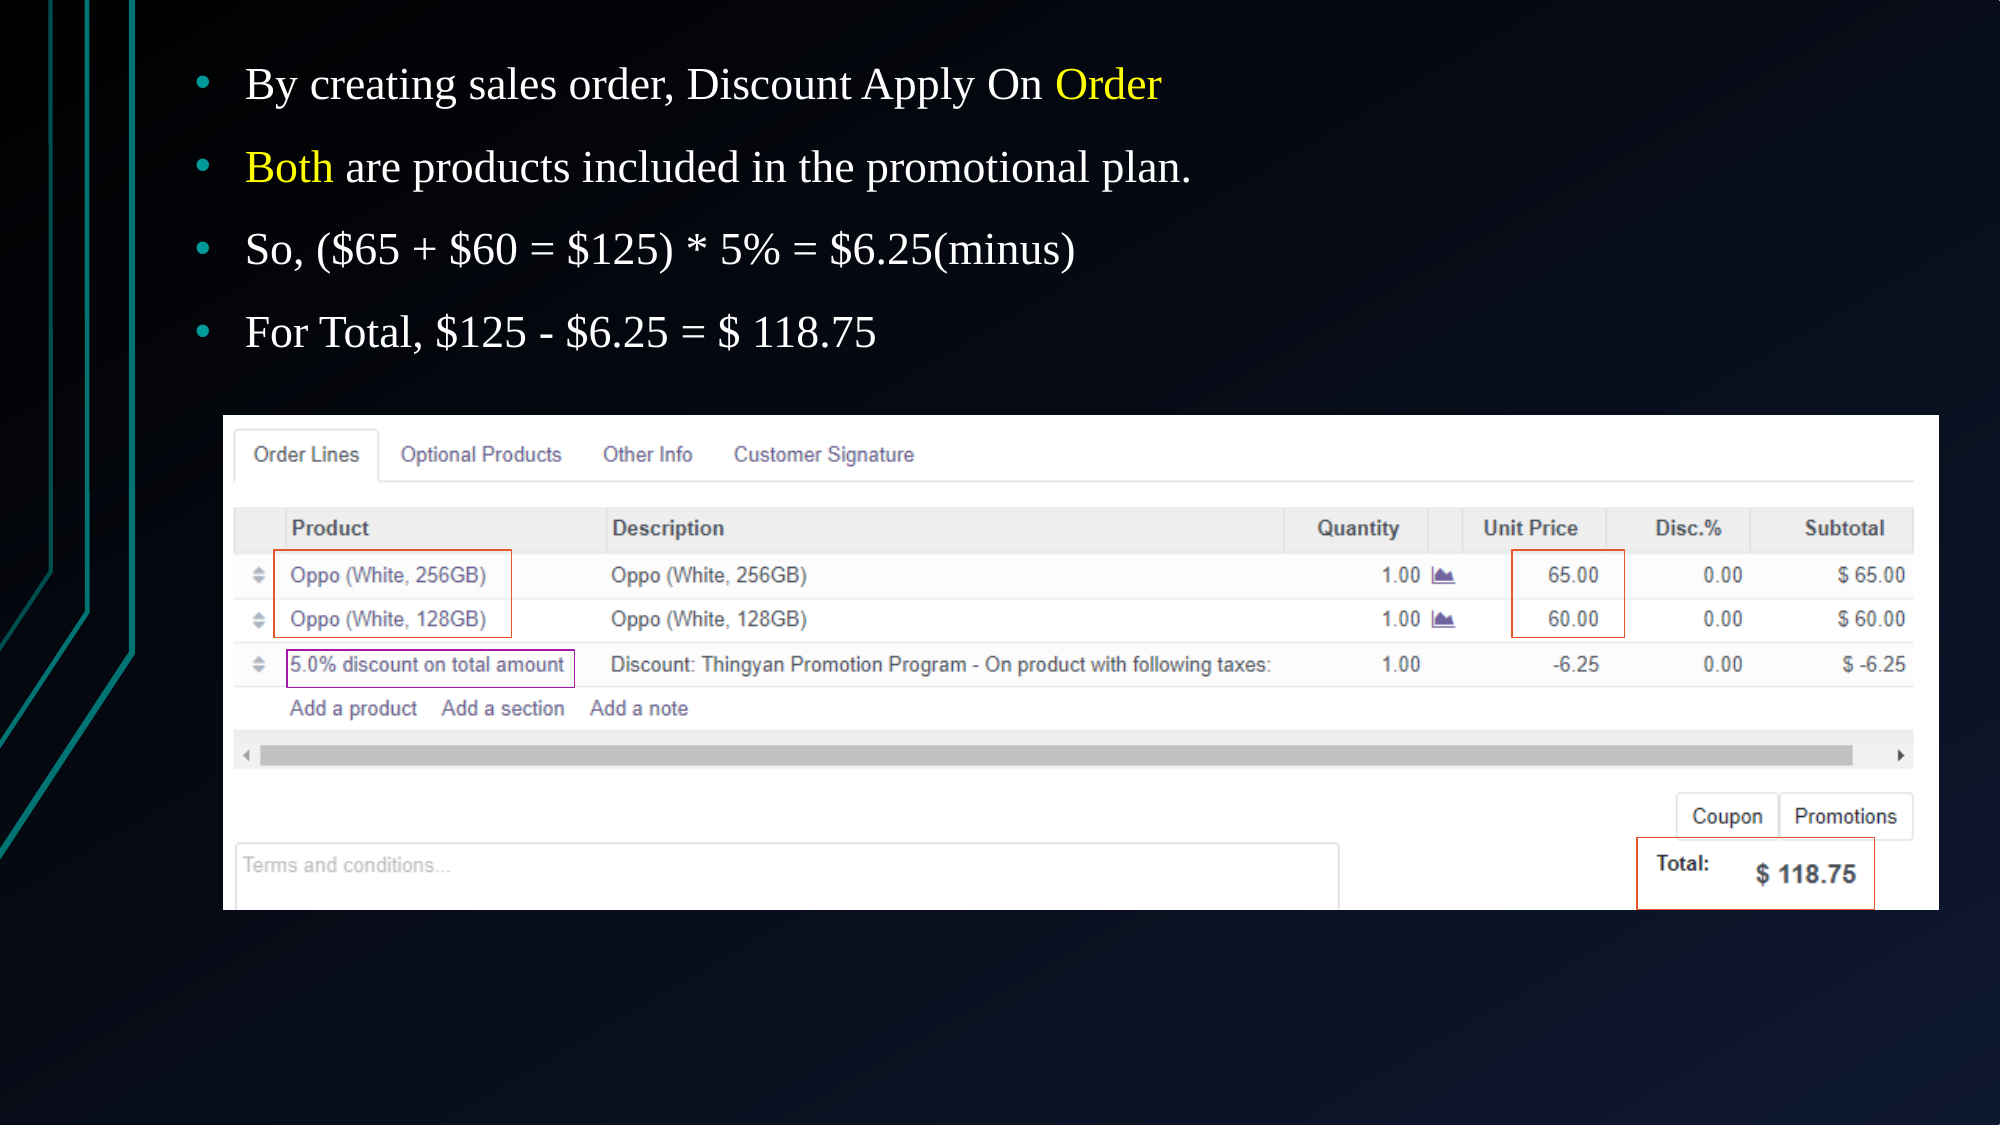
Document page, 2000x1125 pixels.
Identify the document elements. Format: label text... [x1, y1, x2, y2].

list By creating sales order, Discount Apply On Order Both are products included in the promotional plan. So, ($65 + $60 = $125) * 5% = $6.25(minus) For Total, $125 - $6.25 = $ 118.75 [174, 50, 1938, 1056]
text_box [223, 415, 1939, 910]
